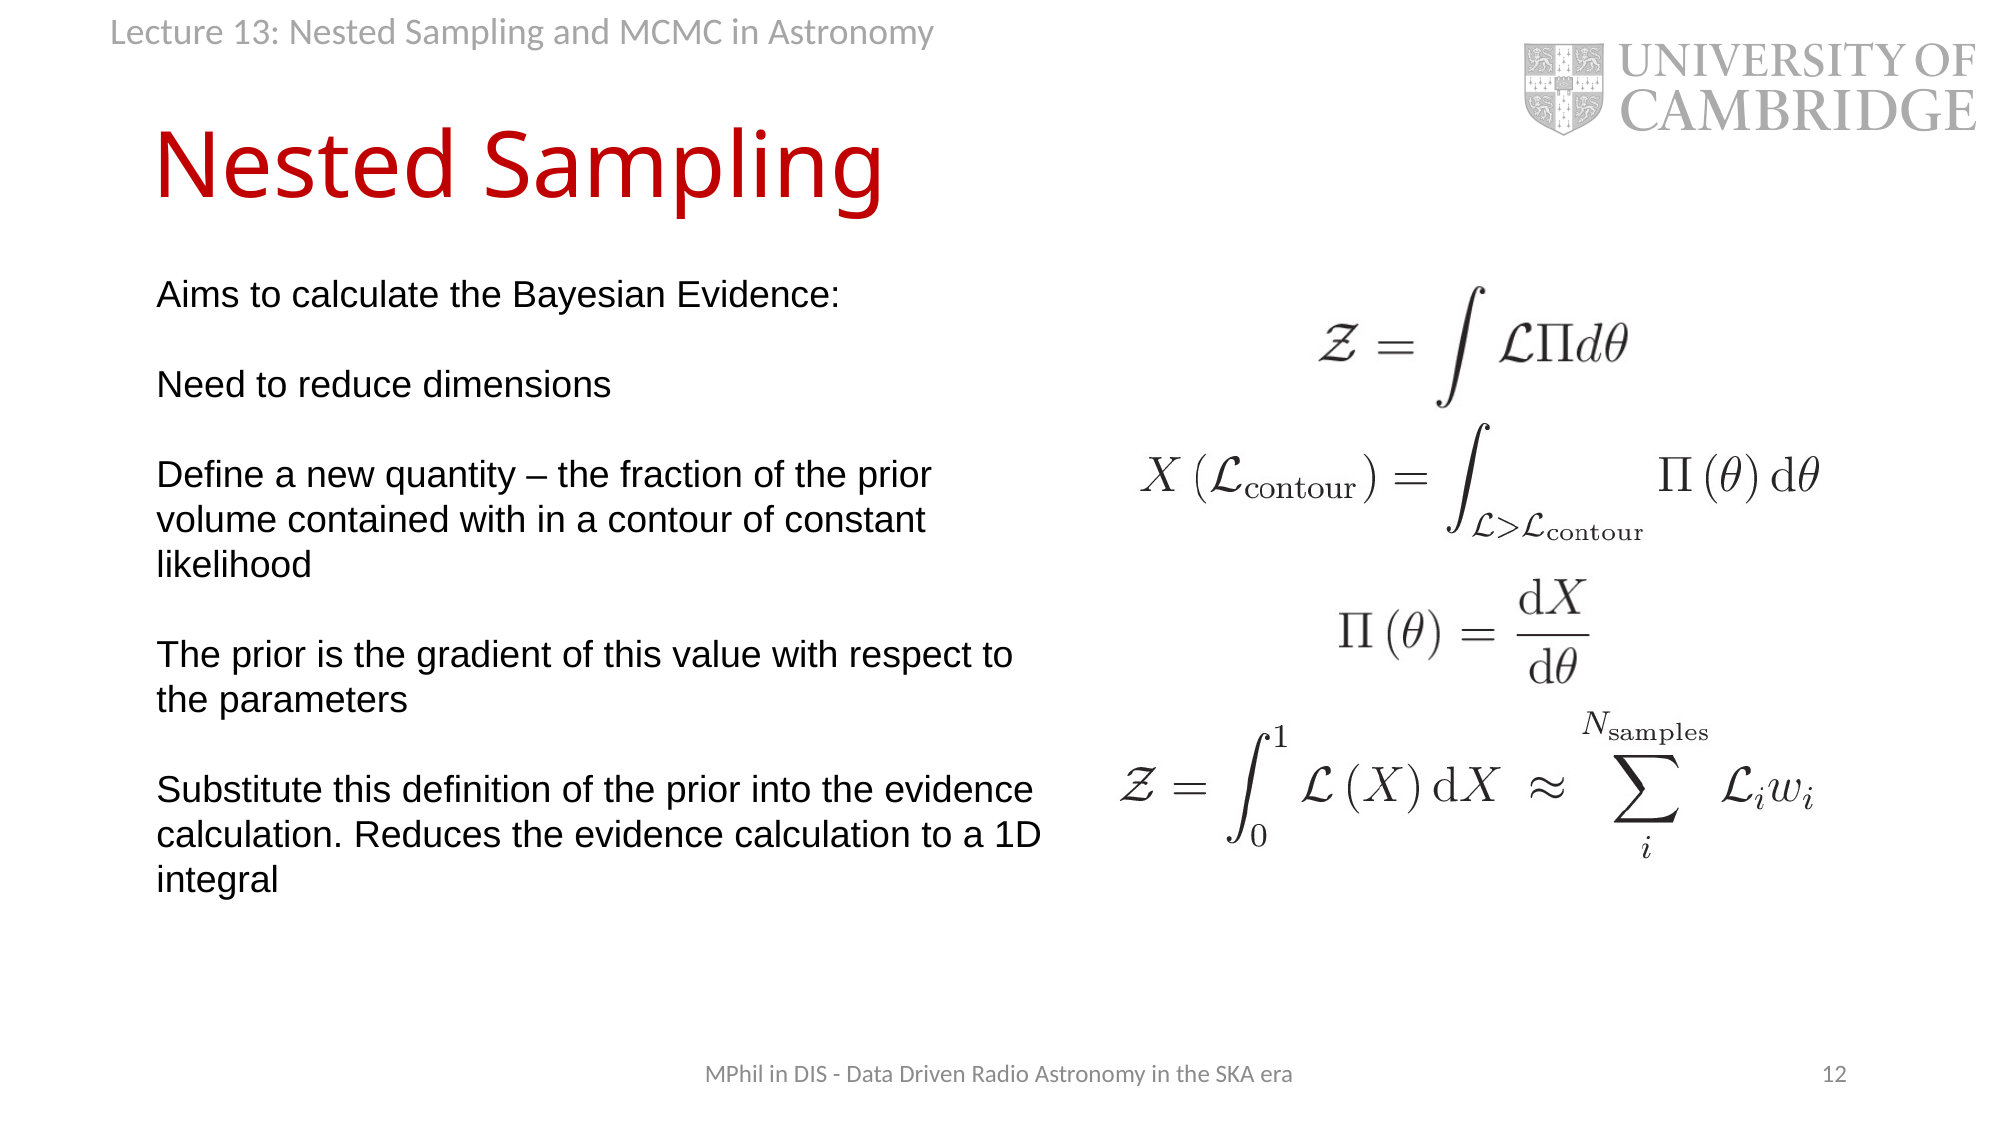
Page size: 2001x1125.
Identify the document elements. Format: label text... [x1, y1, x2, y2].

picture [1134, 420, 1831, 544]
picture [1311, 0, 2001, 413]
text_box 1 [1412, 1042, 1862, 1103]
picture [1523, 707, 1822, 863]
picture [1115, 722, 1512, 851]
text_box Nested Sampling [137, 59, 1862, 277]
text_box Aims to calculate the Bayesian Evidence: Need to reduce dimensions Define a new quantity – the fraction of the prior volume contained with in a contour of constant likelihood The prior is the gradient of this value with respect to the parameters Substitute this definition of the prior into the evidence calculation. Reduces the evidence calculation to a 1D integral [141, 262, 1063, 981]
text_box MPhil in DIS - Data Driven Radio Astronomy in the SKA era [662, 1042, 1337, 1103]
picture [1334, 575, 1600, 686]
